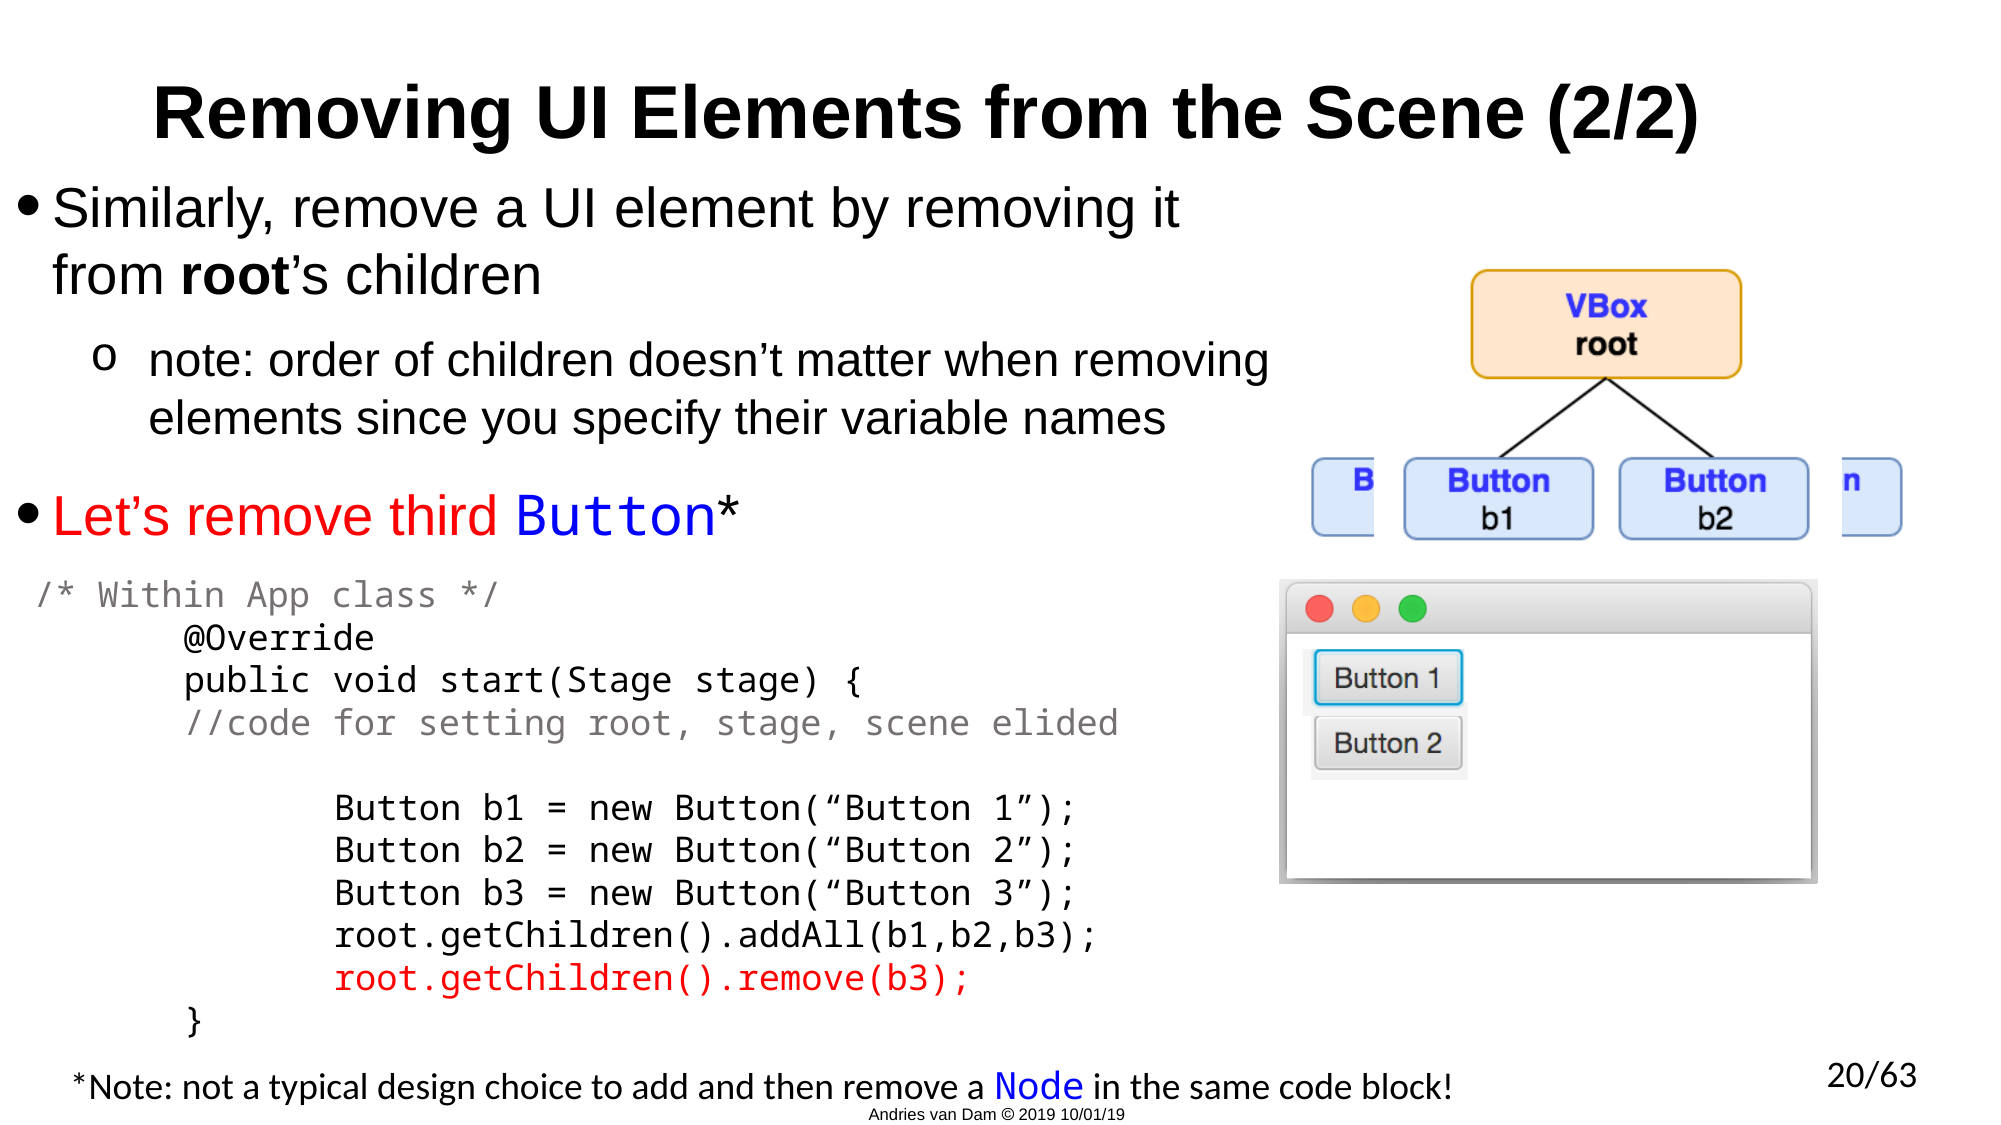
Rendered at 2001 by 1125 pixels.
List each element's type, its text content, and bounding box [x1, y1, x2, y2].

text_box /* Within App class */ @Override public void start(Stage stage) { //code for setting root, stage, scene elided Button b1 = new Button(“Button 1”); Button b2 = new Button(“Button 2”); Button b3 = new Button(“Button 3”); root.getChildren().addAll(b1,b2,b3); root.getChildren().remove(b3); } [19, 564, 1219, 1090]
picture [1291, 237, 1936, 583]
title Removing UI Elements from the Scene (2/2) [137, 5, 1863, 223]
list Similarly, remove a UI element by removing it from root’s children note: order of children doesn’t matter when removing elements since you specify their variable names Let’s remove third Button* [0, 163, 1293, 431]
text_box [1280, 579, 1818, 883]
text_box *Note: not a typical design choice to add and then remove a Node in the same code block! [55, 1054, 1516, 1115]
